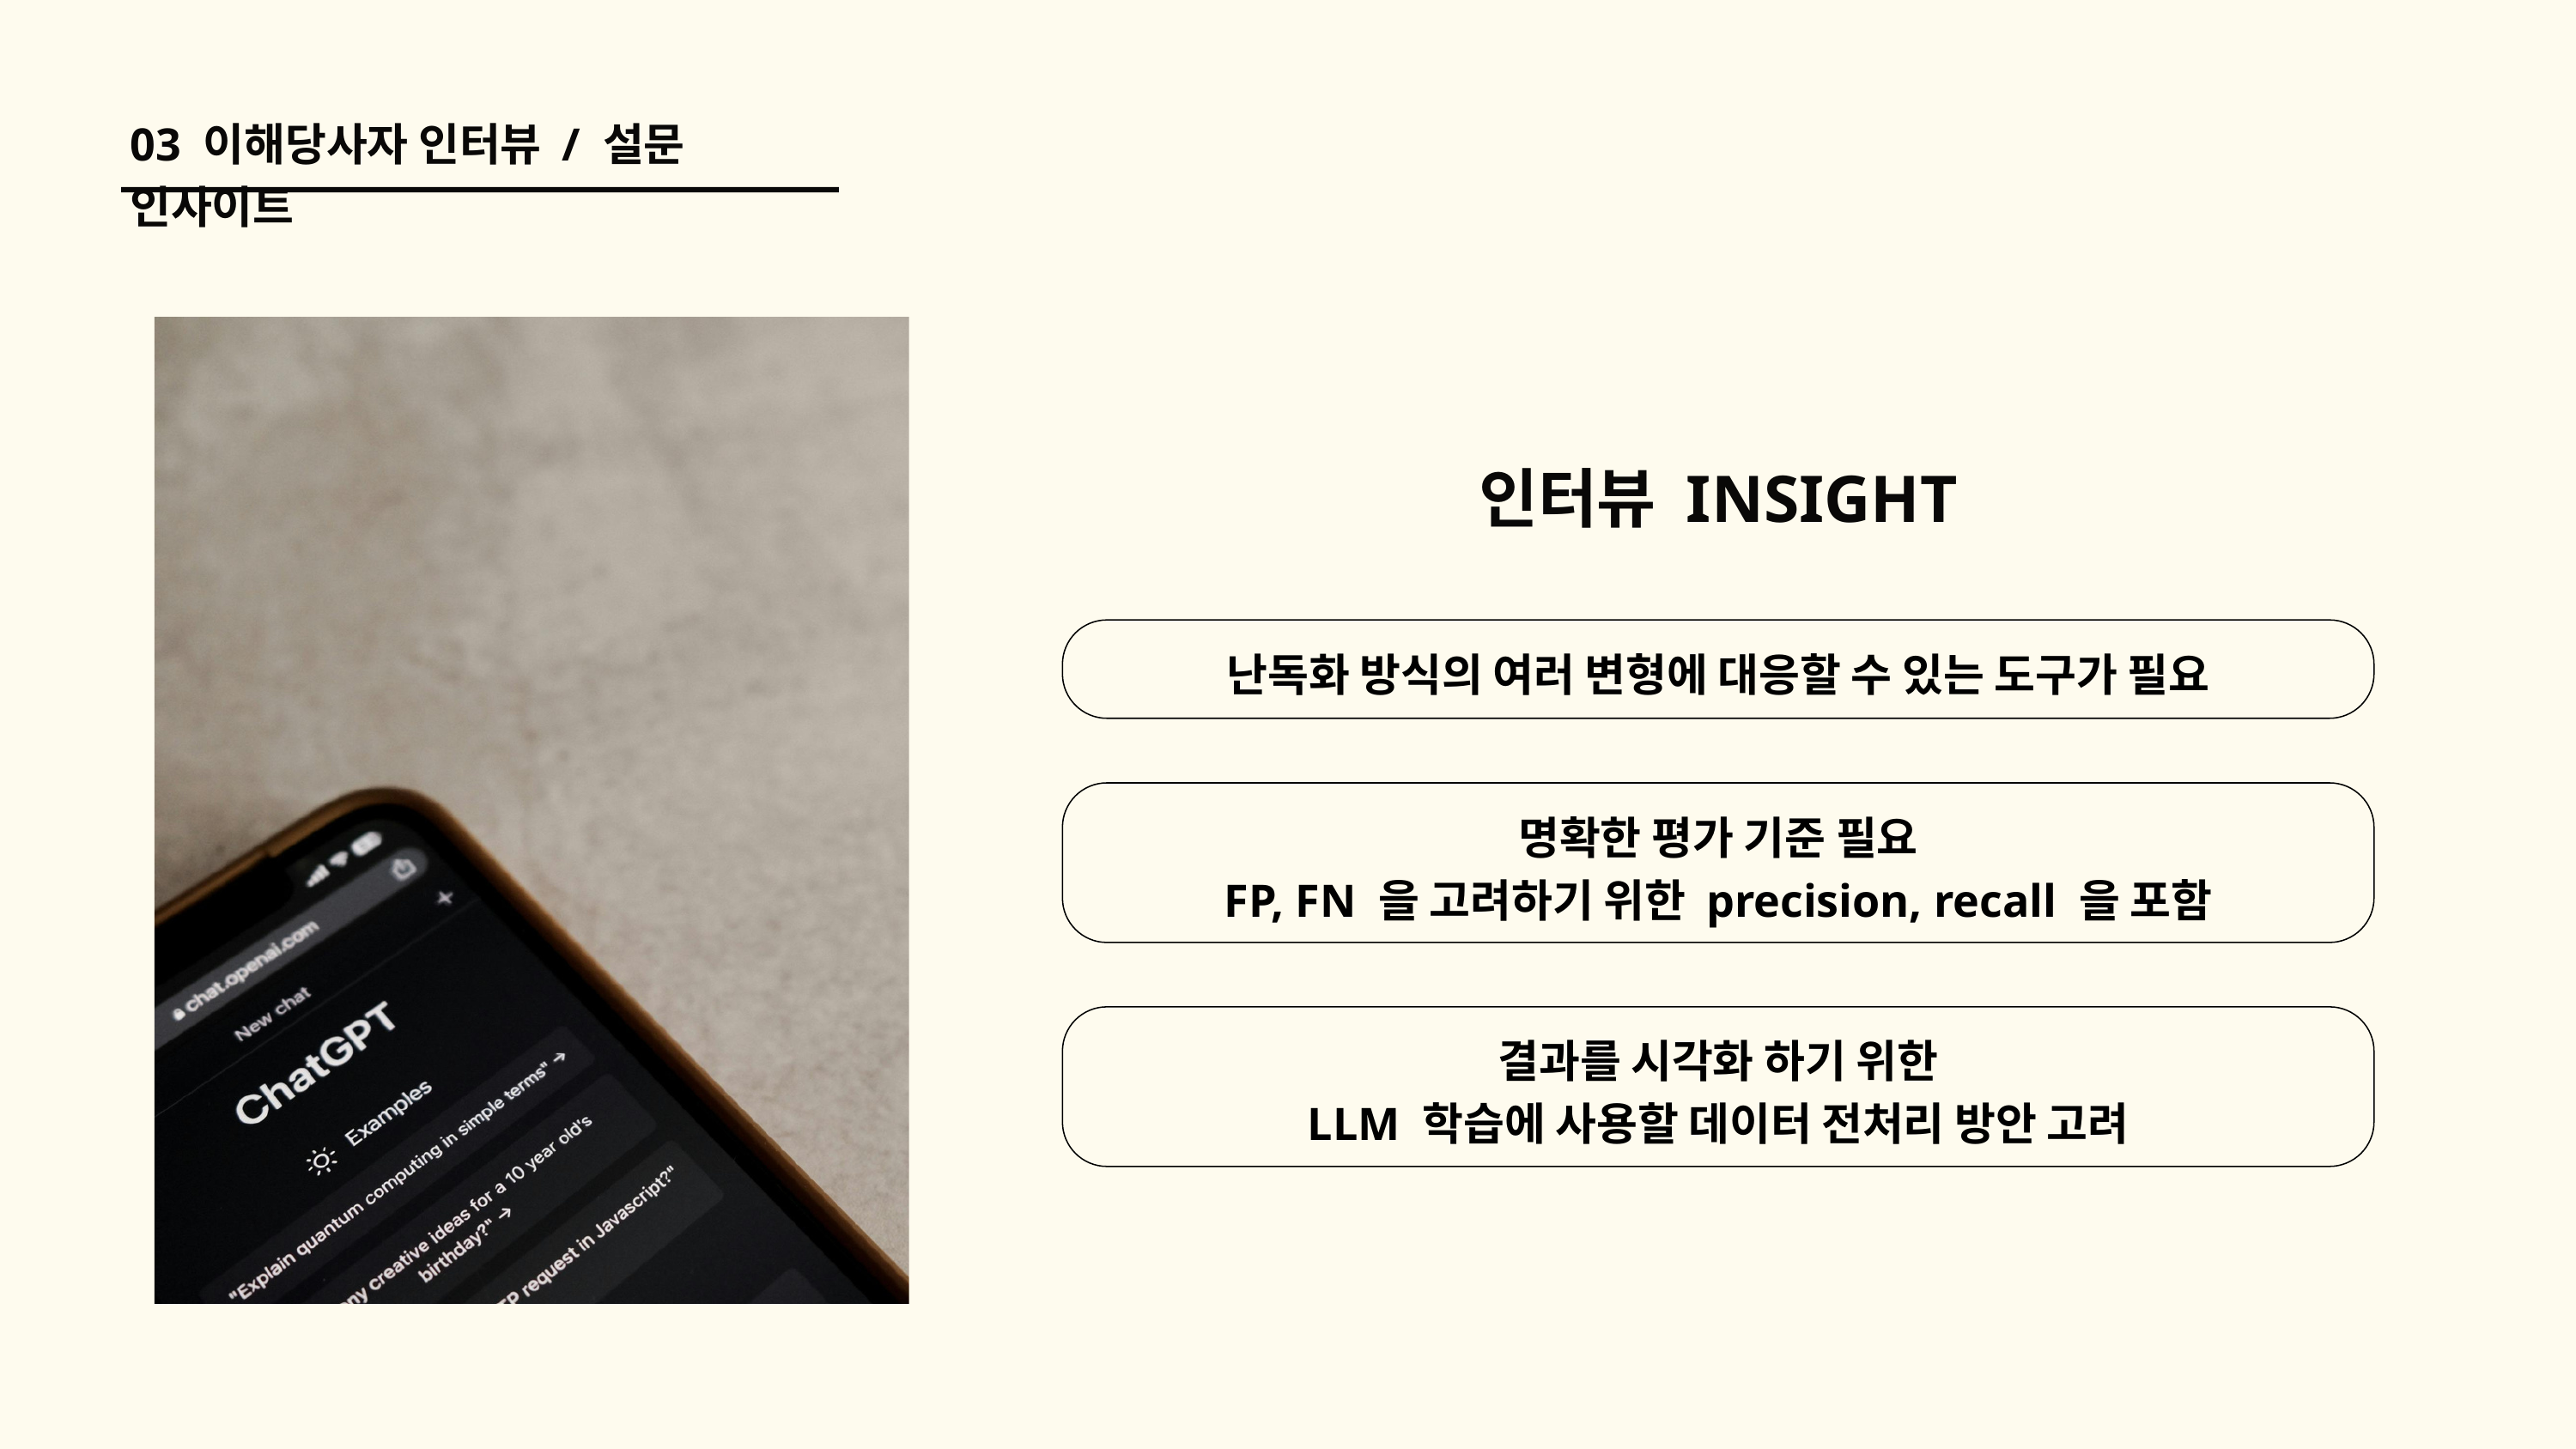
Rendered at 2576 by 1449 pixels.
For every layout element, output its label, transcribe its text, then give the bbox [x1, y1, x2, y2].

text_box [154, 317, 909, 1304]
text_box 인터뷰 INSIGHT [1110, 438, 2326, 536]
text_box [1062, 619, 2374, 718]
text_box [1062, 782, 2374, 943]
text_box 03 이해당사자 인터뷰 / 설문 인사이트 [130, 107, 839, 233]
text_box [1062, 1006, 2374, 1167]
